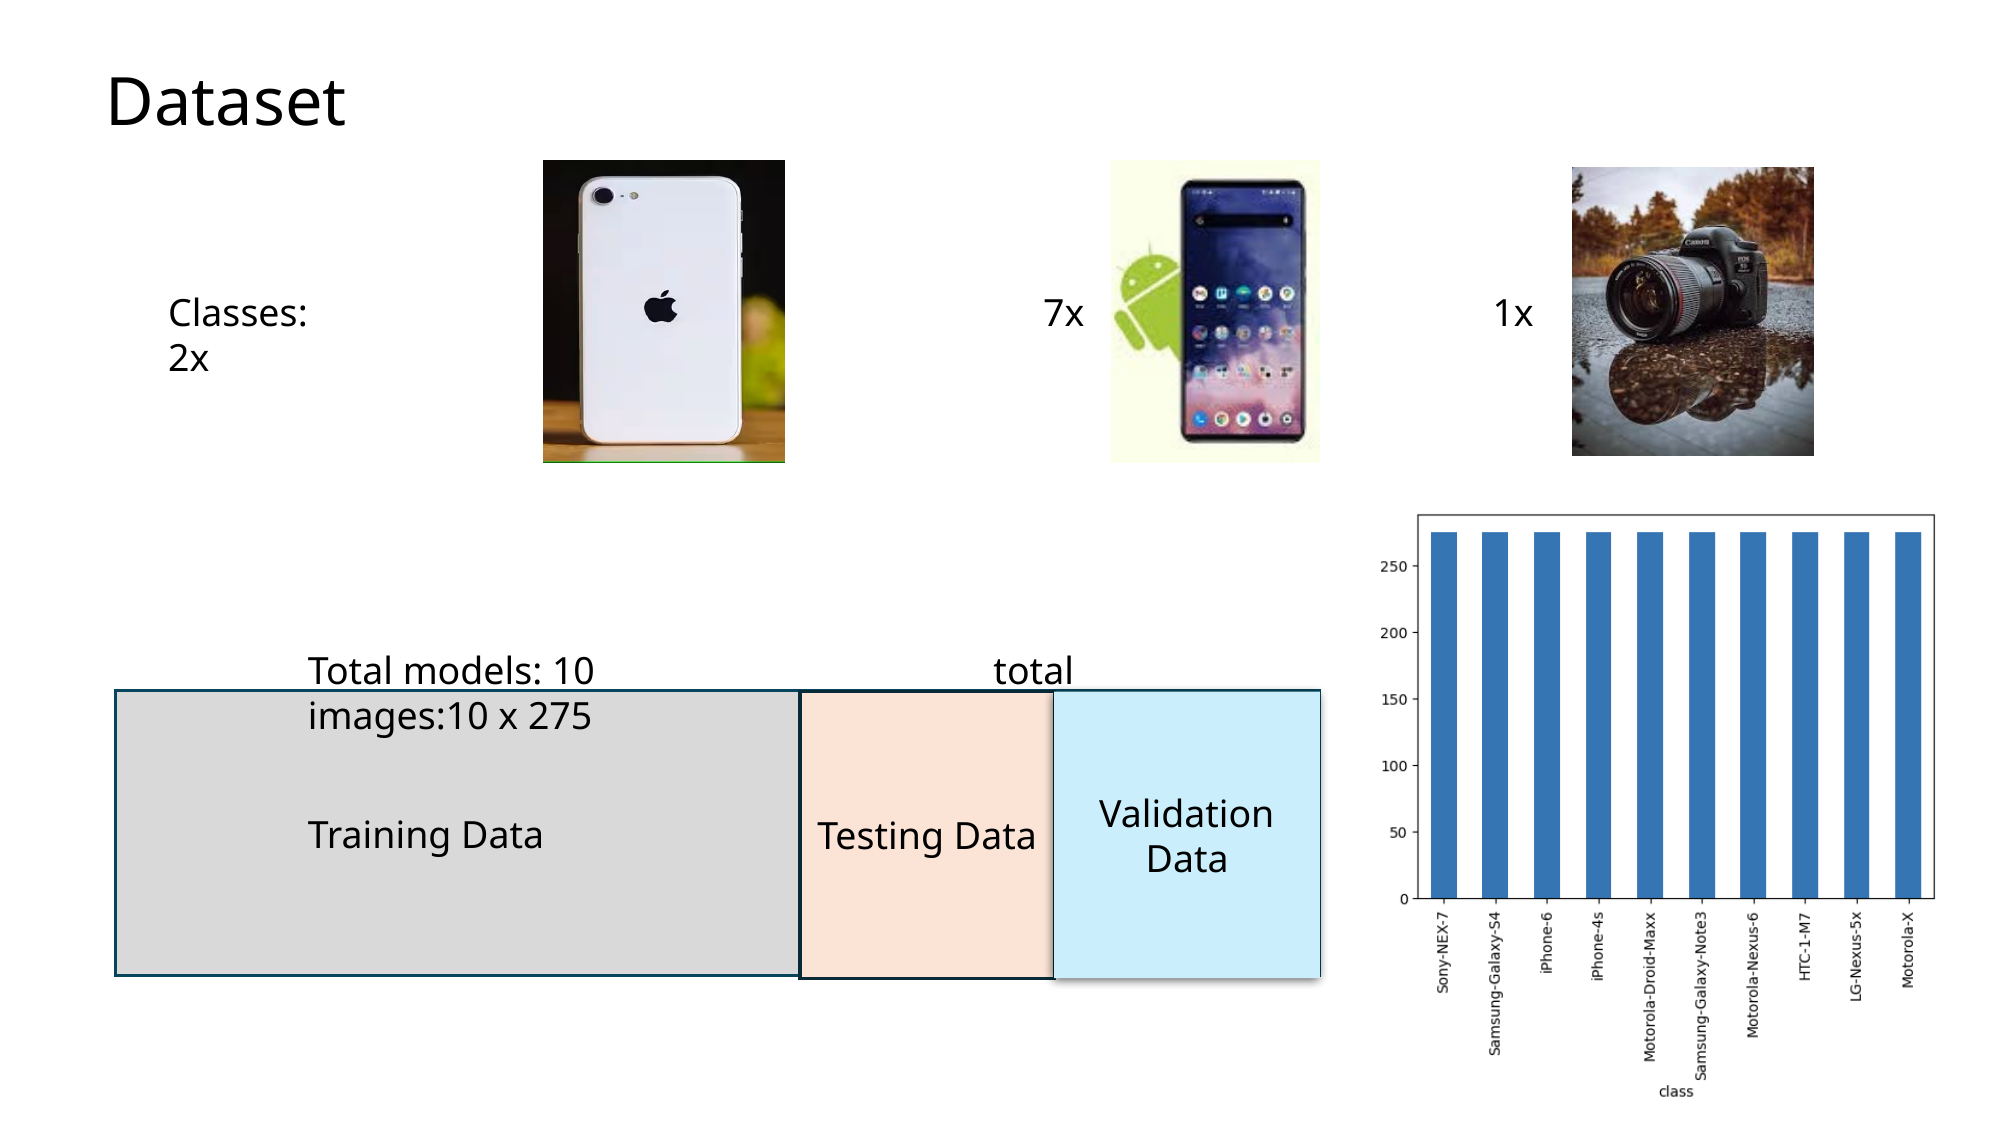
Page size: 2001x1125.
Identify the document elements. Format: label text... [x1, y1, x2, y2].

text_box 7x [1028, 281, 1100, 342]
text_box 1x [1477, 281, 1549, 342]
picture [1354, 502, 1967, 1107]
text_box Training Data [293, 804, 560, 864]
picture [1111, 159, 1321, 464]
text_box [114, 689, 798, 977]
text_box Dataset [90, 50, 382, 146]
text_box Testing Data [798, 745, 1046, 980]
text_box Classes: 2x [153, 281, 518, 387]
text_box Validation Data [1054, 691, 1320, 979]
picture [1572, 166, 1815, 457]
picture [542, 159, 785, 464]
text_box Total models: 10 total images:10 x 275 [293, 639, 1281, 745]
